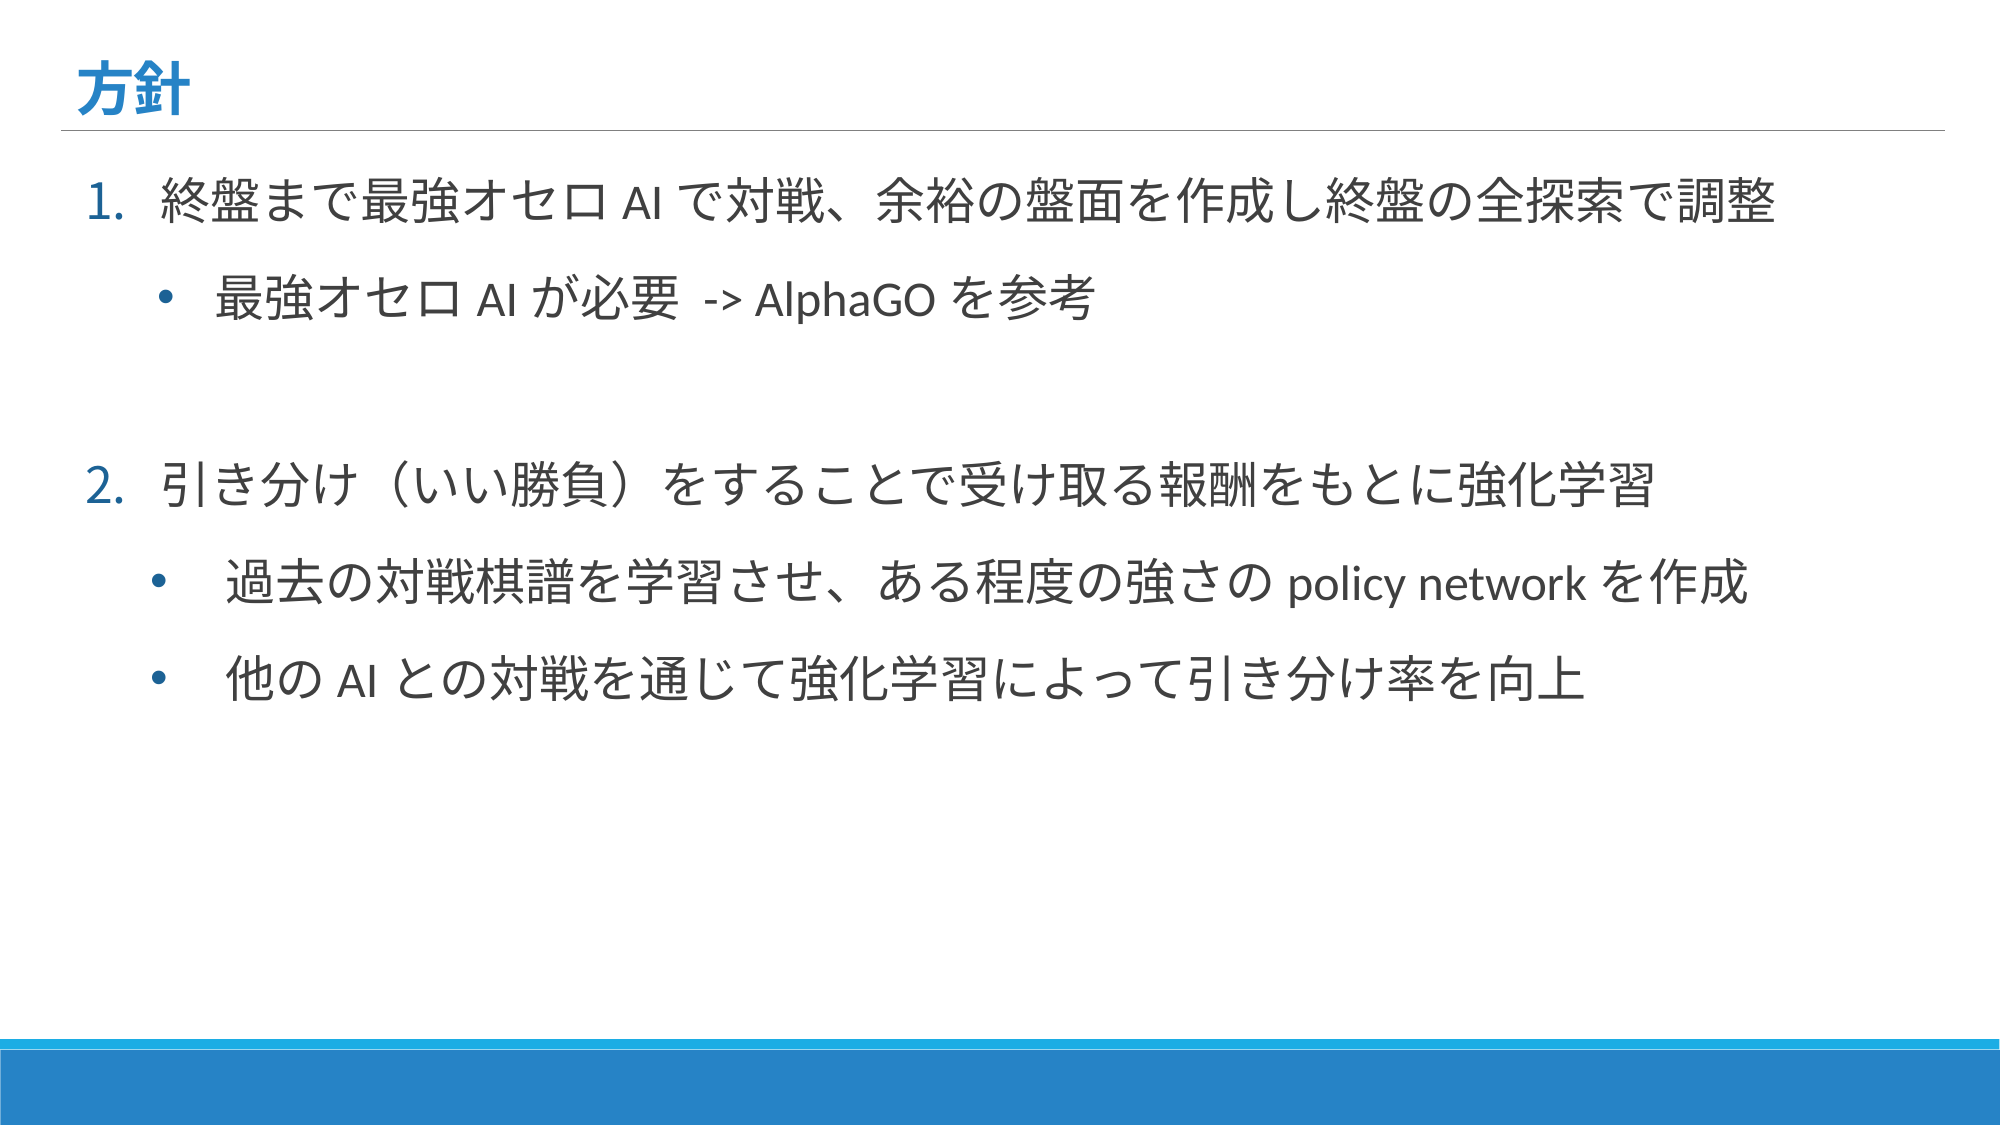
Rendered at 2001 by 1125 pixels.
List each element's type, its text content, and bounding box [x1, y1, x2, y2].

list 終盤まで最強オセロAIで対戦、余裕の盤面を作成し終盤の全探索で調整 最強オセロAIが必要 -> AlphaGOを参考 引き分け（いい勝負）をすることで受け取る報酬をもとに強化学習 過去の対戦棋譜を学習させ、ある程度の強さのpolicy networkを作成 他のAIとの対戦を通じて強化学習によって引き分け率を向上 [61, 149, 1946, 963]
title 方針 [61, 44, 1946, 131]
text_box [366, 507, 2000, 1125]
